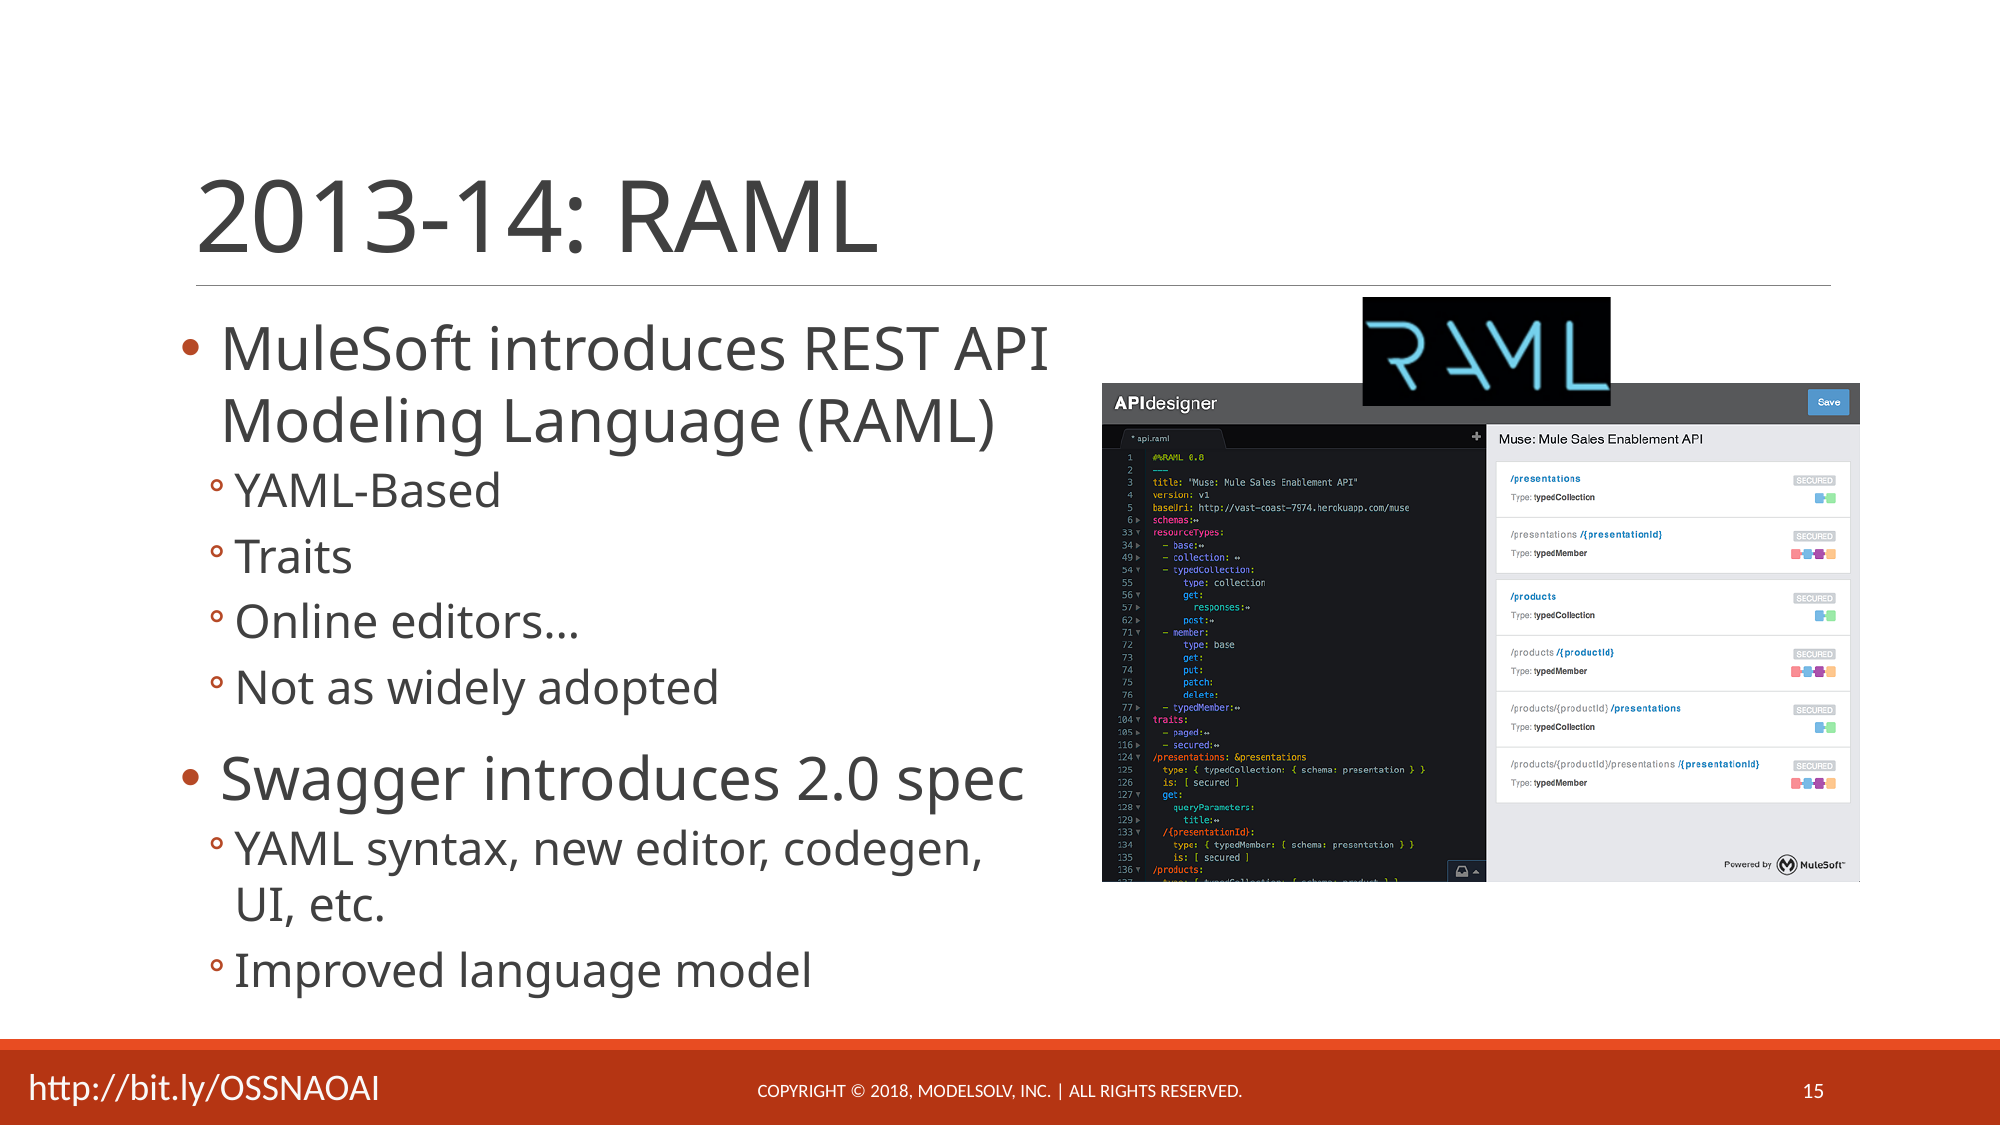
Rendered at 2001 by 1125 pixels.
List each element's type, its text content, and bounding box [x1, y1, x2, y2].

text_box http://bit.ly/OSSNAOAI [13, 1055, 396, 1116]
picture [1102, 296, 1861, 882]
slide_number 15 [1624, 1059, 1840, 1120]
list MuleSoft introduces REST API Modeling Language (RAML) YAML-Based Traits Online editors… Not as widely adopted Swagger introduces 2.0 spec YAML syntax, new editor, codegen, UI, etc. Improved language model [180, 302, 1059, 1013]
footer Copyright © 2018, ModelSolv, Inc. | All rights reserved. [604, 1059, 1396, 1120]
title 2013-14: RAML [180, 42, 1830, 281]
